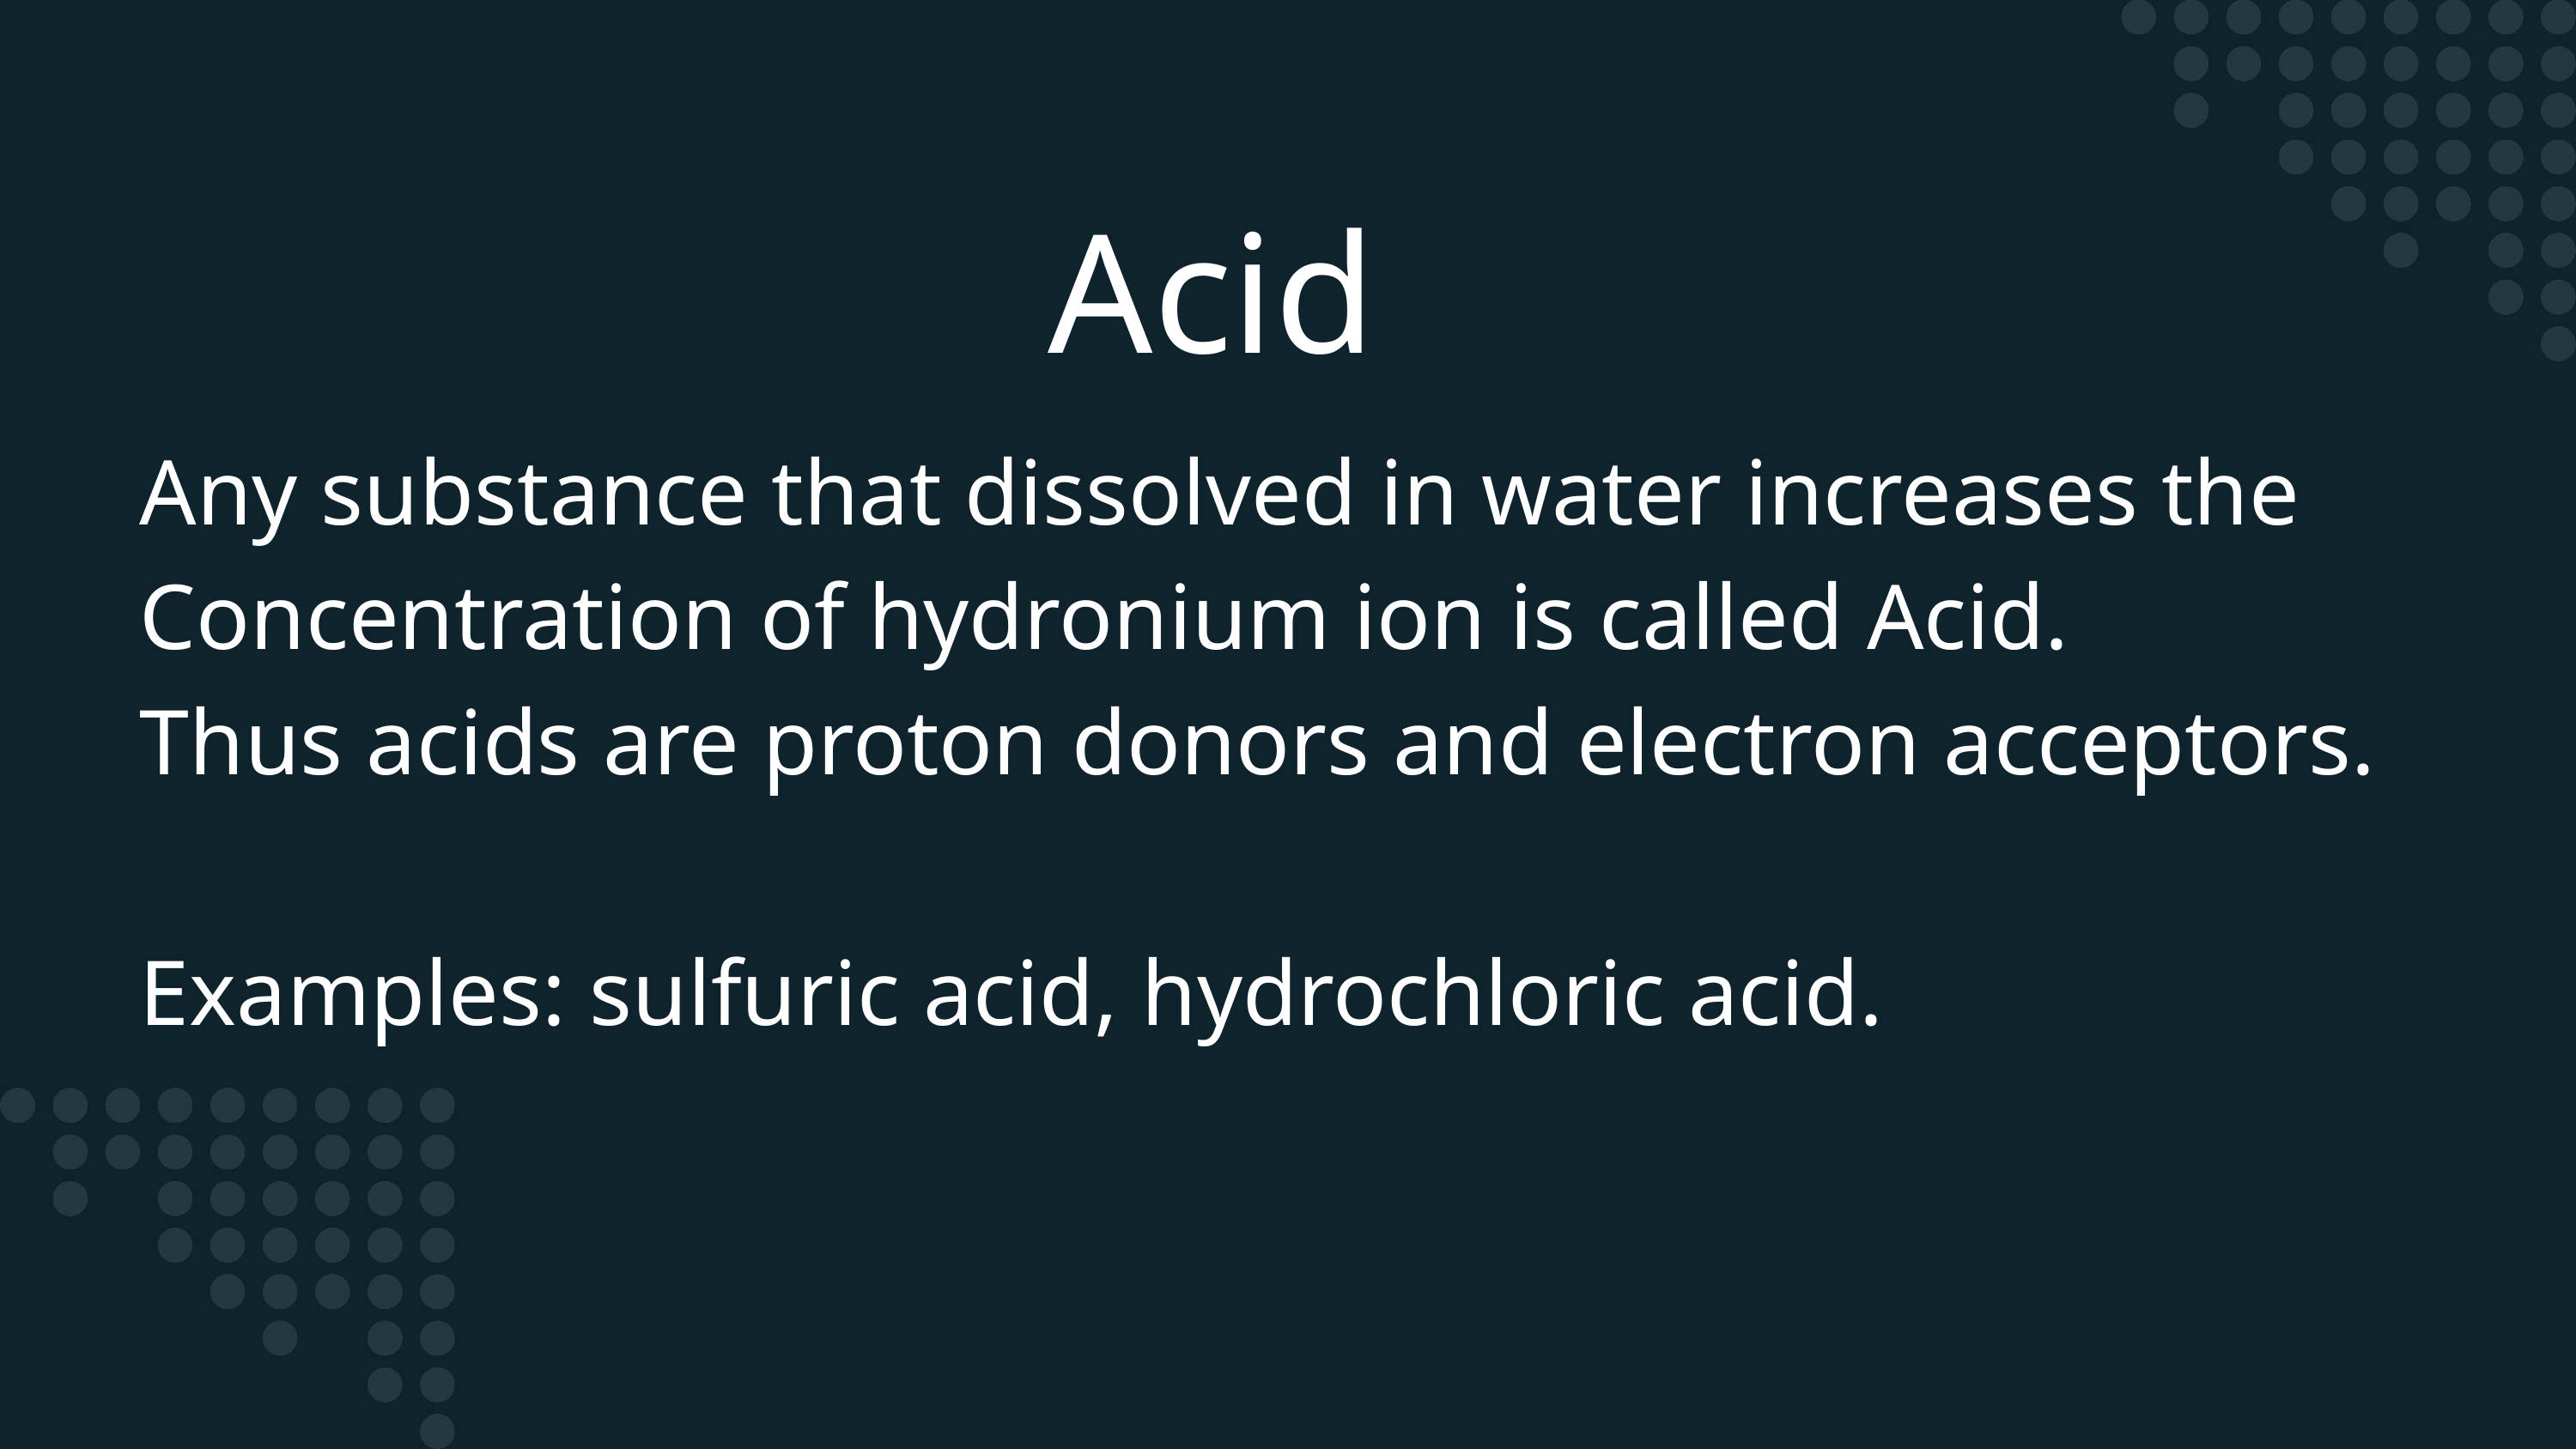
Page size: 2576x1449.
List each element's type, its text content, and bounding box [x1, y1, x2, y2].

text_box Any substance that dissolved in water increases the Concentration of hydronium ion is called Acid. Thus acids are proton donors and electron acceptors. Examples: sulfuric acid, hydrochloric acid. [139, 417, 2576, 1044]
text_box [0, 1088, 455, 1449]
text_box [2121, 0, 2576, 361]
text_box Acid [1037, 155, 1388, 387]
